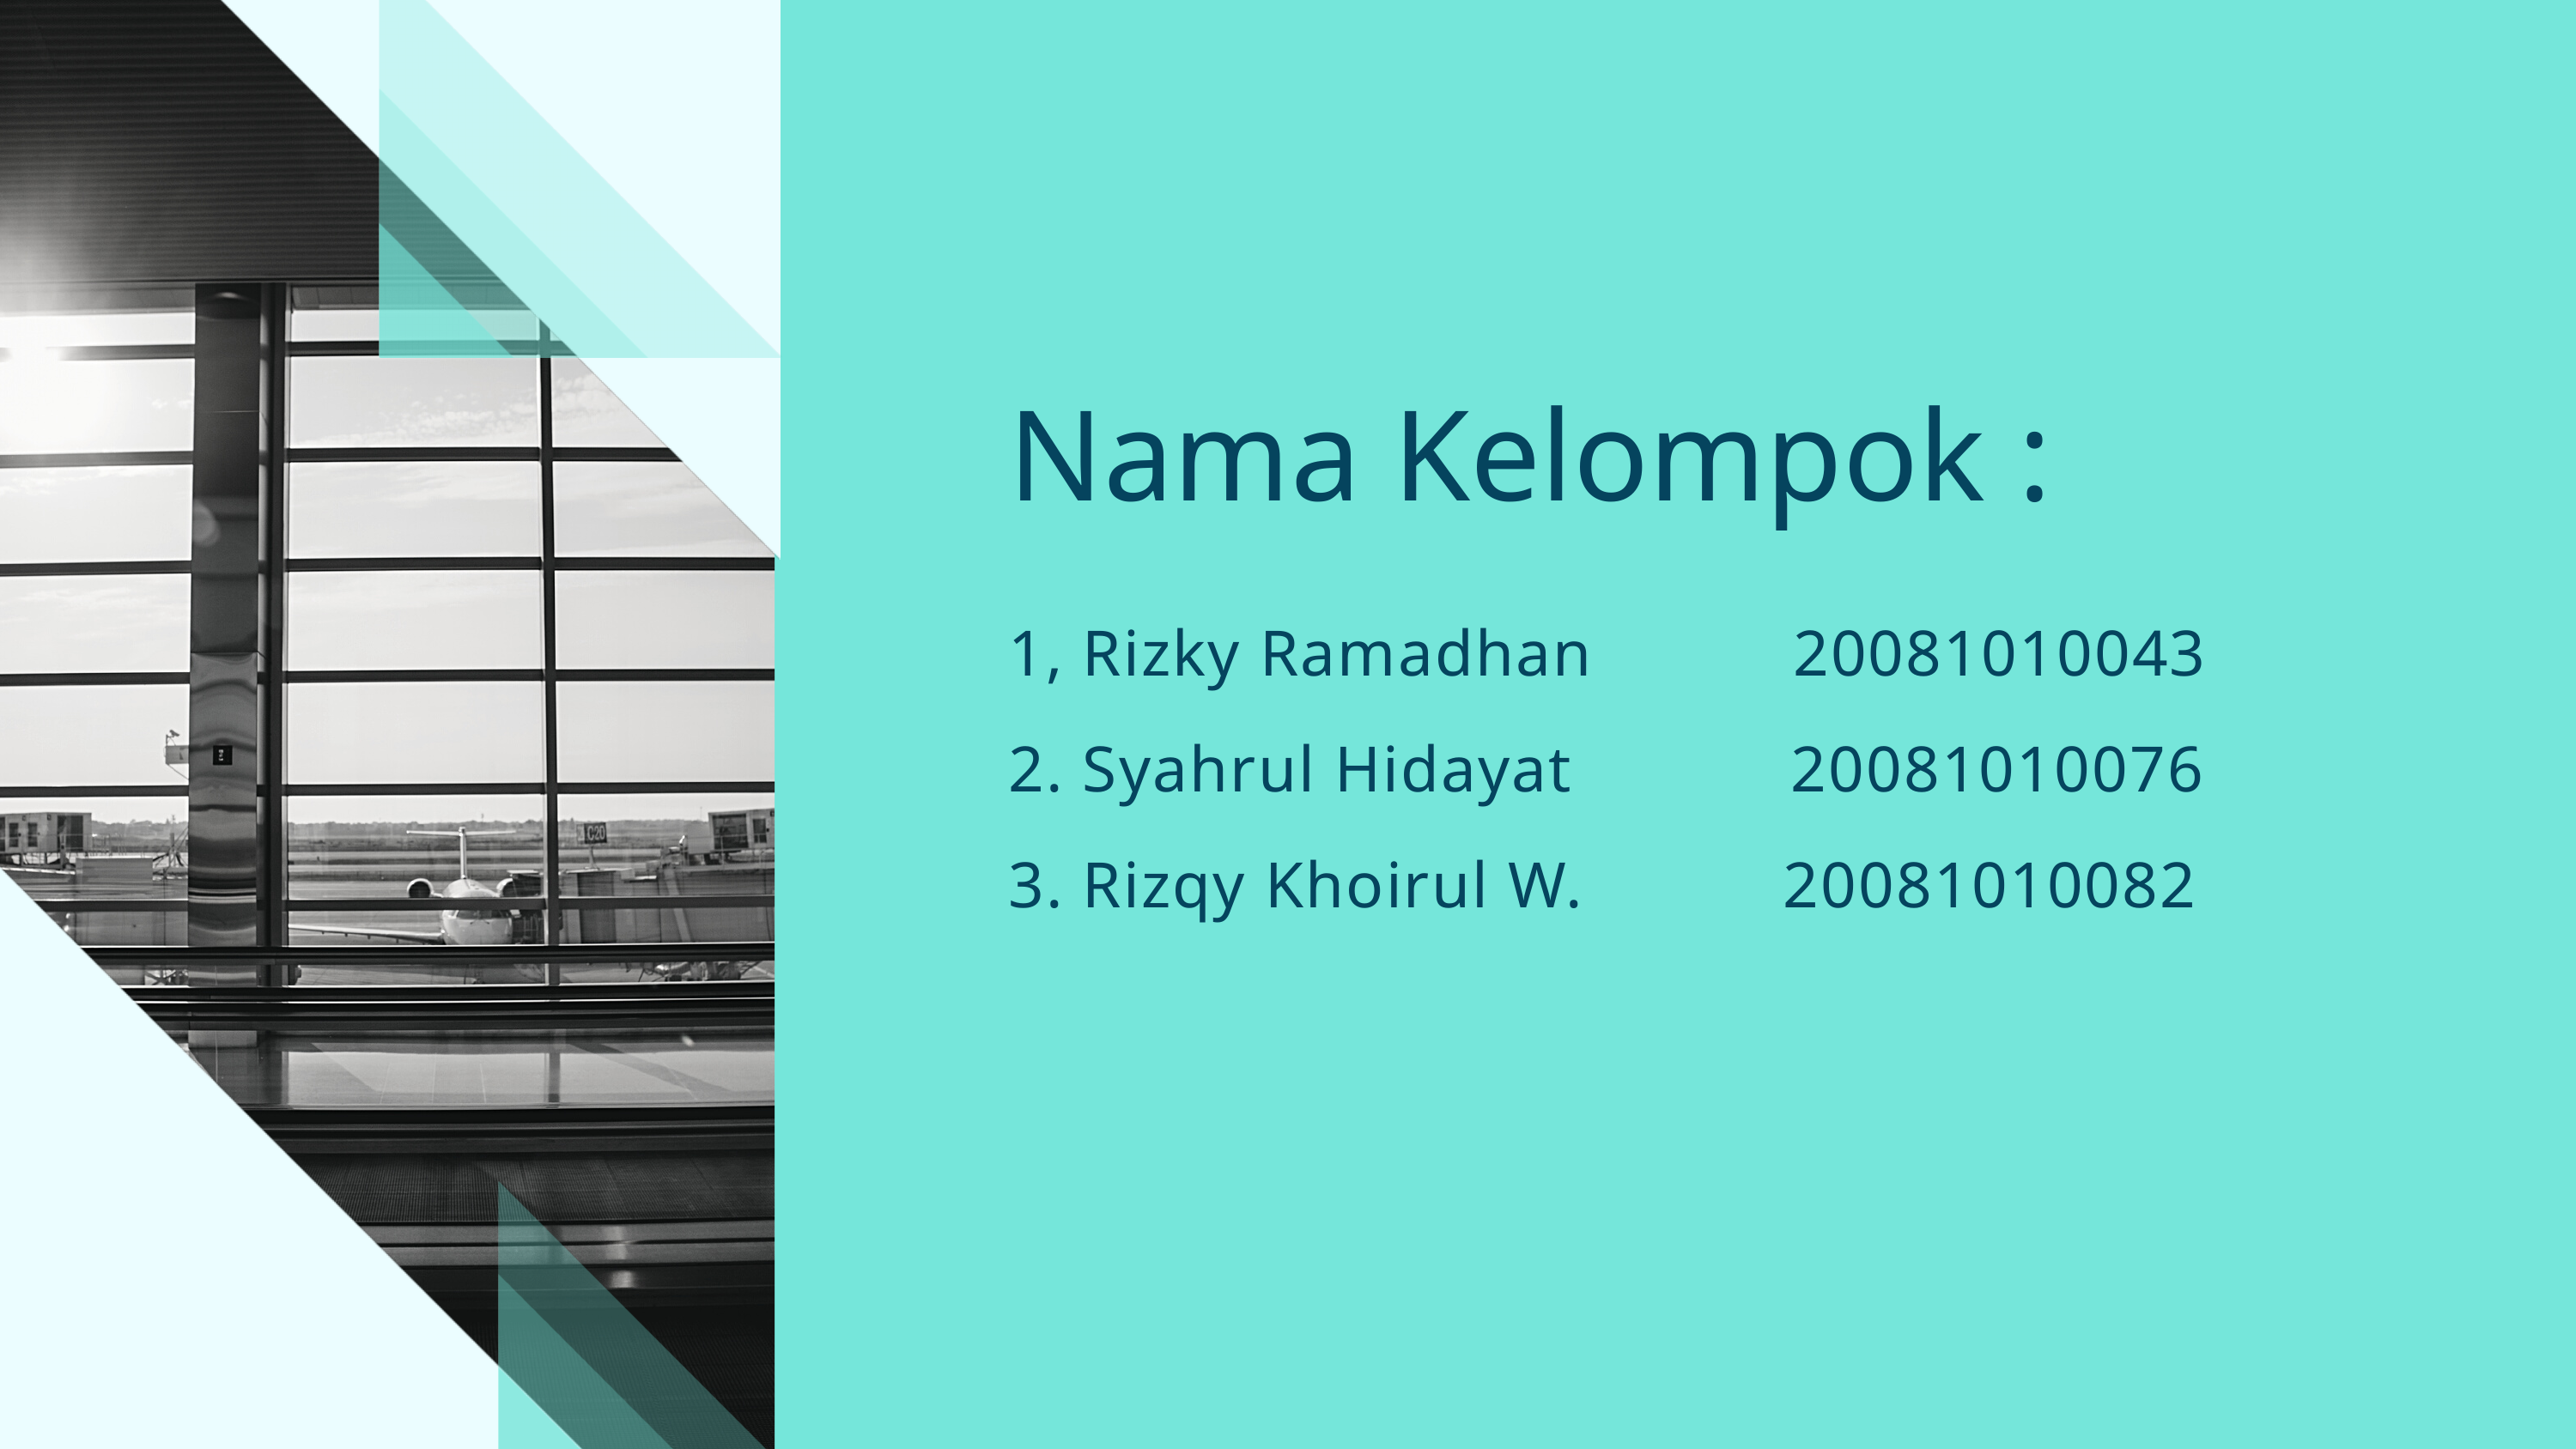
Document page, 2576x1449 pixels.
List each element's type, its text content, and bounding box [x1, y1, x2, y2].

picture [0, 0, 782, 1449]
text_box Nama Kelompok : [1008, 375, 2281, 526]
text_box 1, Rizky Ramadhan 20081010043 2. Syahrul Hidayat 20081010076 3. Rizqy Khoirul W. 20081010082 [1008, 573, 2281, 921]
